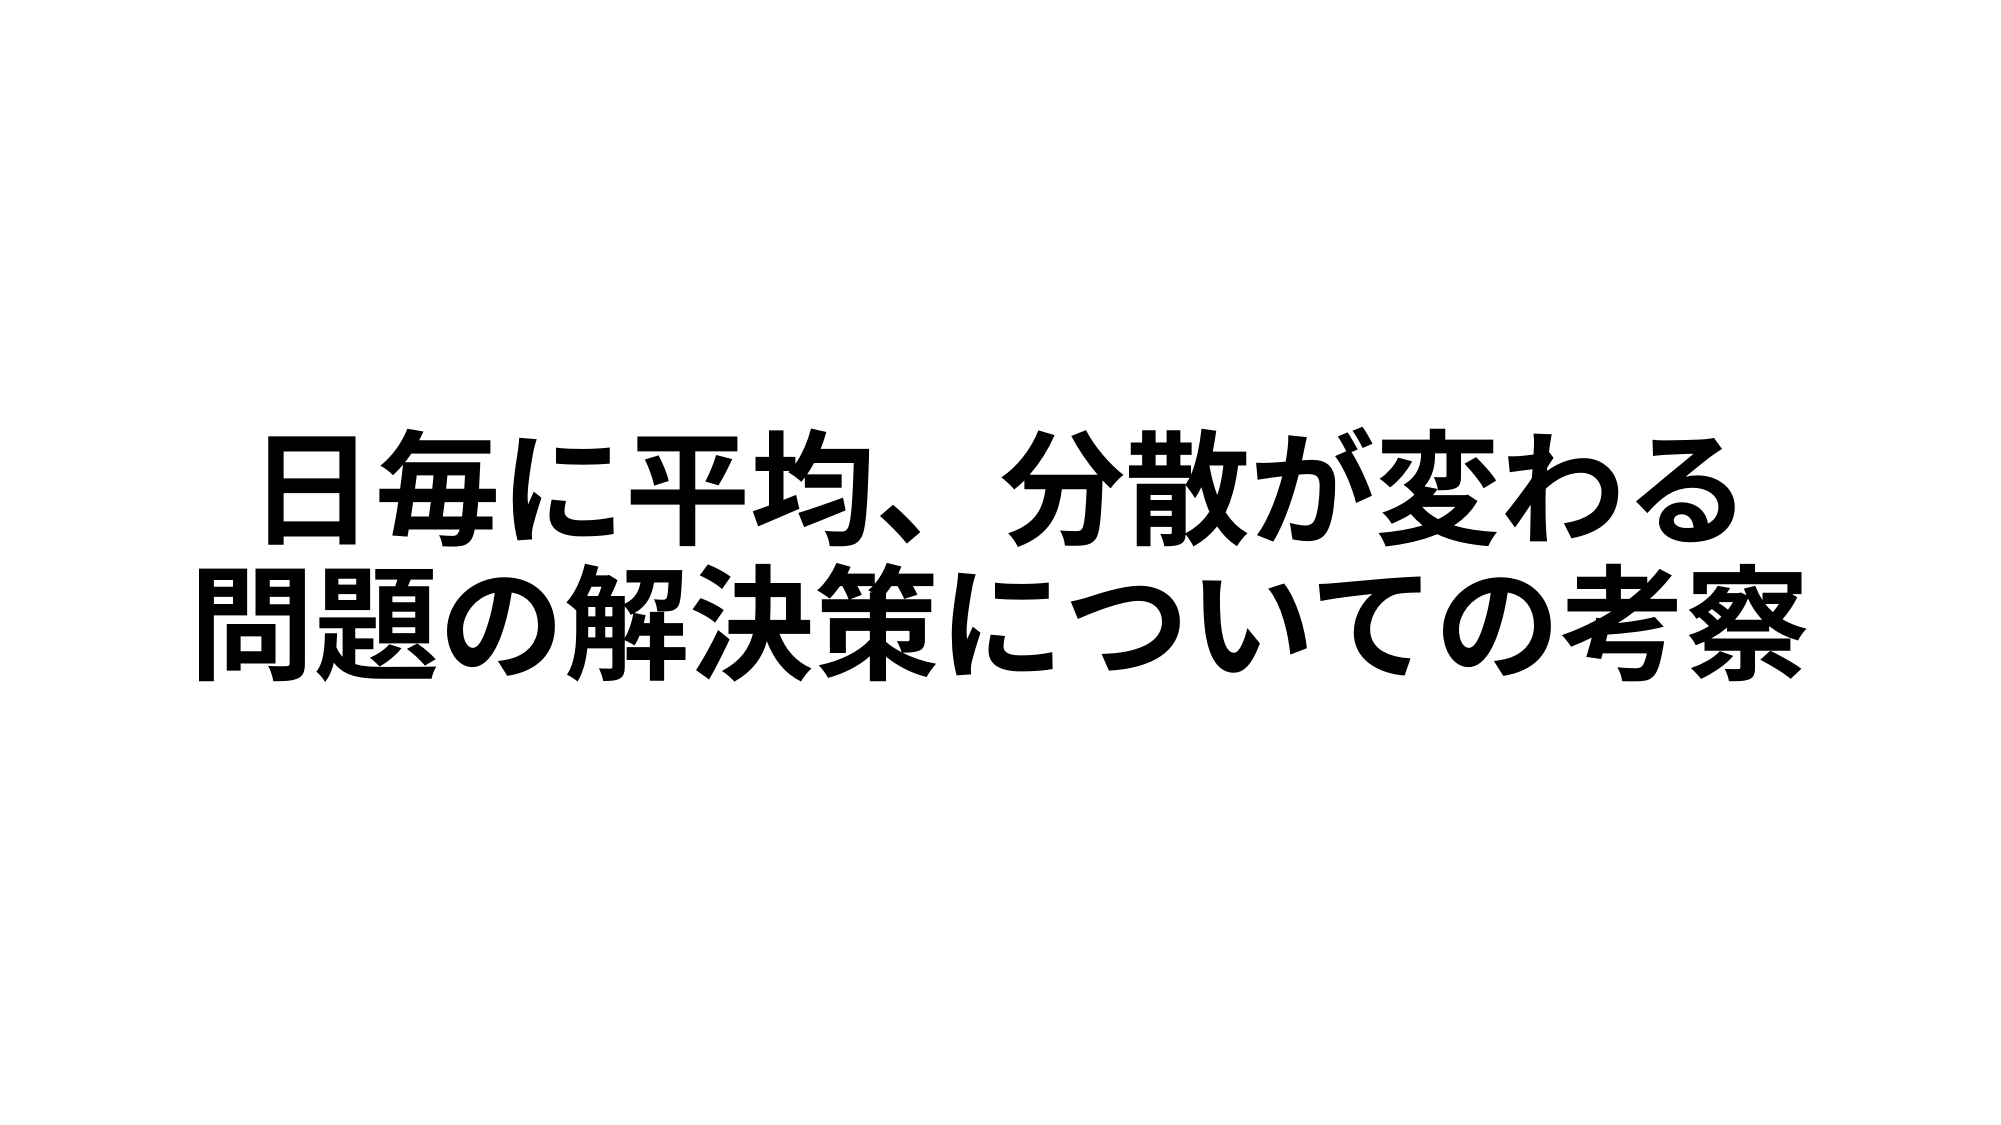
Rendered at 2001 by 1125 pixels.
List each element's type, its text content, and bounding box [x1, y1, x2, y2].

title 日毎に平均、分散が変わる 問題の解決策についての考察 [147, 366, 1853, 759]
